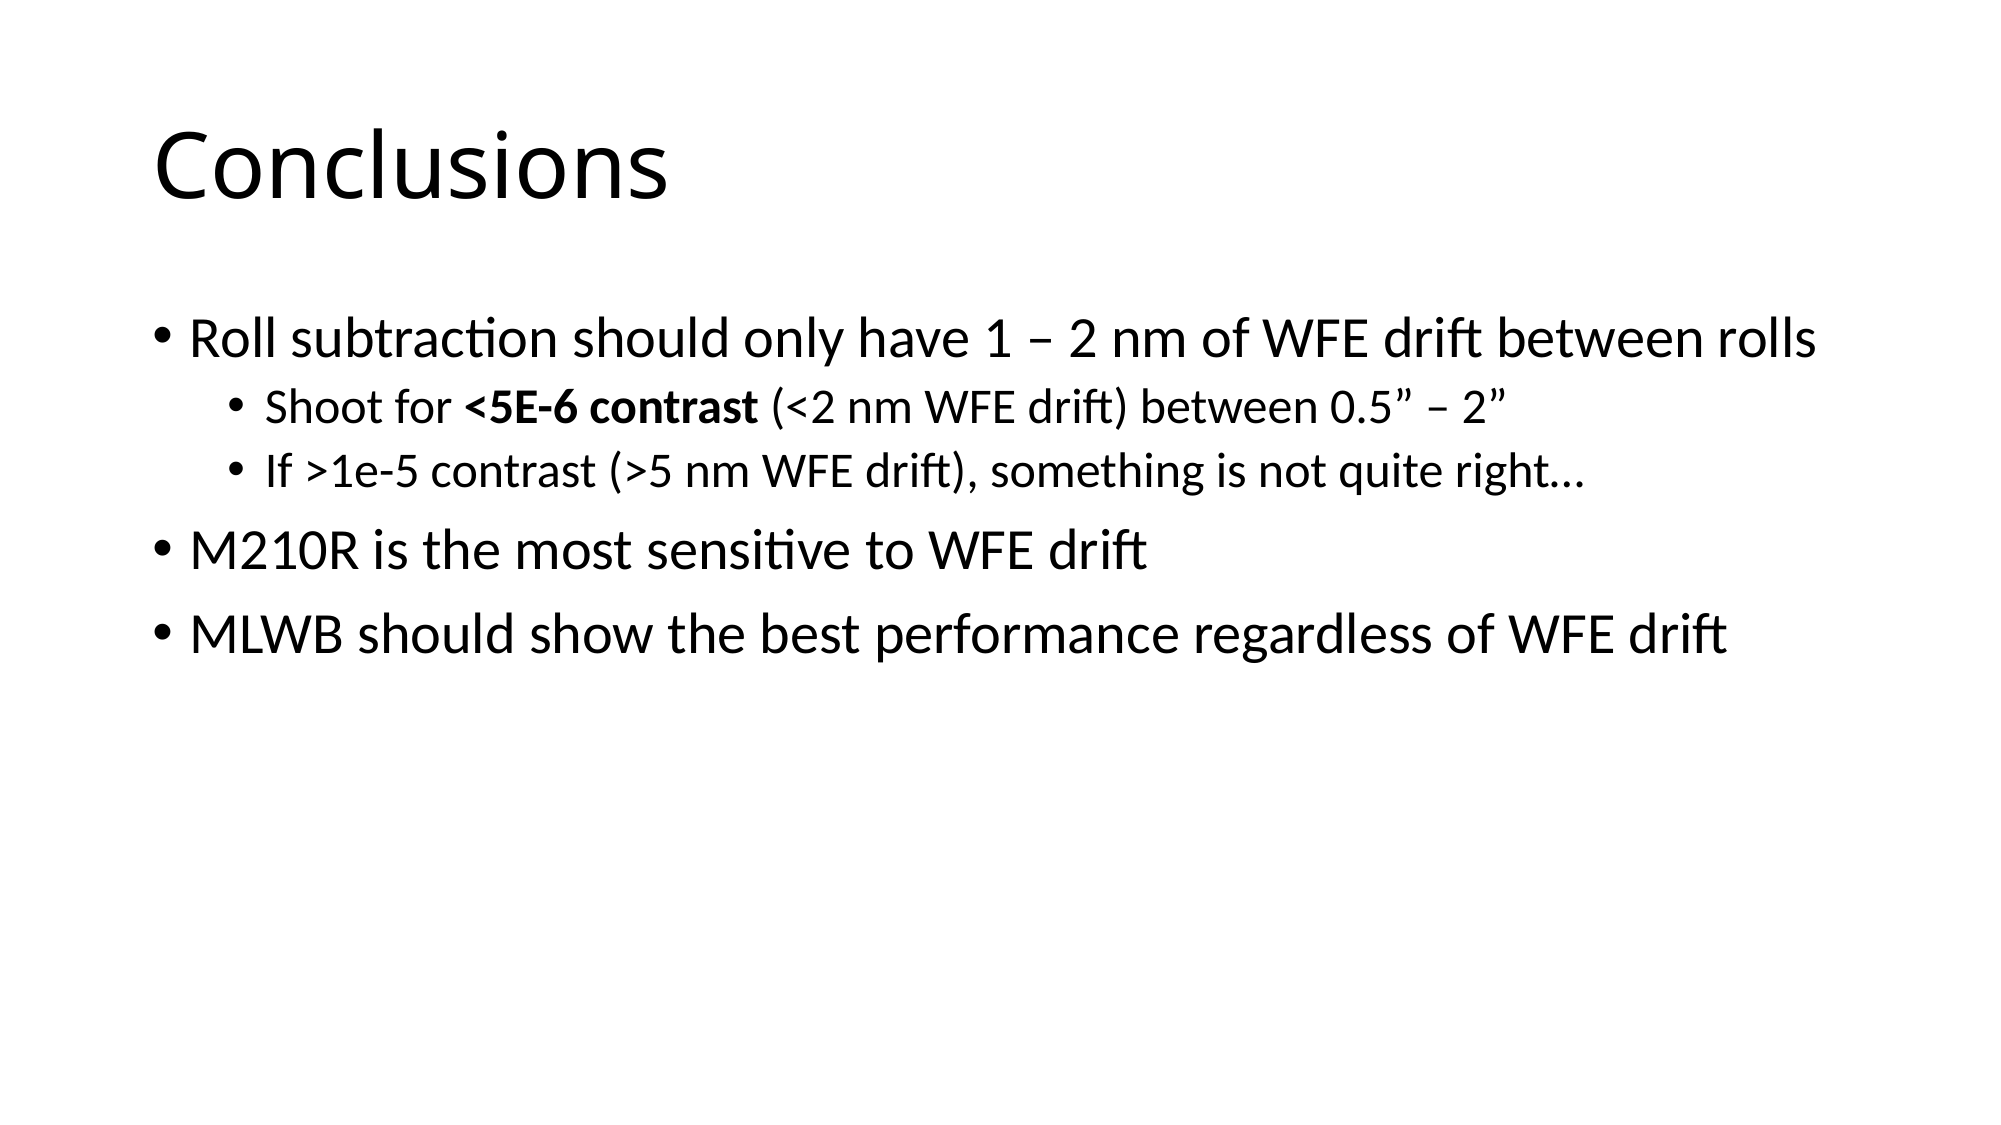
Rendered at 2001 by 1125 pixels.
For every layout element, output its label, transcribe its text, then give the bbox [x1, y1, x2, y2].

list Roll subtraction should only have 1 – 2 nm of WFE drift between rolls Shoot for <5E-6 contrast (<2 nm WFE drift) between 0.5” – 2” If >1e-5 contrast (>5 nm WFE drift), something is not quite right… M210R is the most sensitive to WFE drift MLWB should show the best performance regardless of WFE drift [137, 299, 1863, 1014]
title Conclusions [137, 59, 1863, 278]
